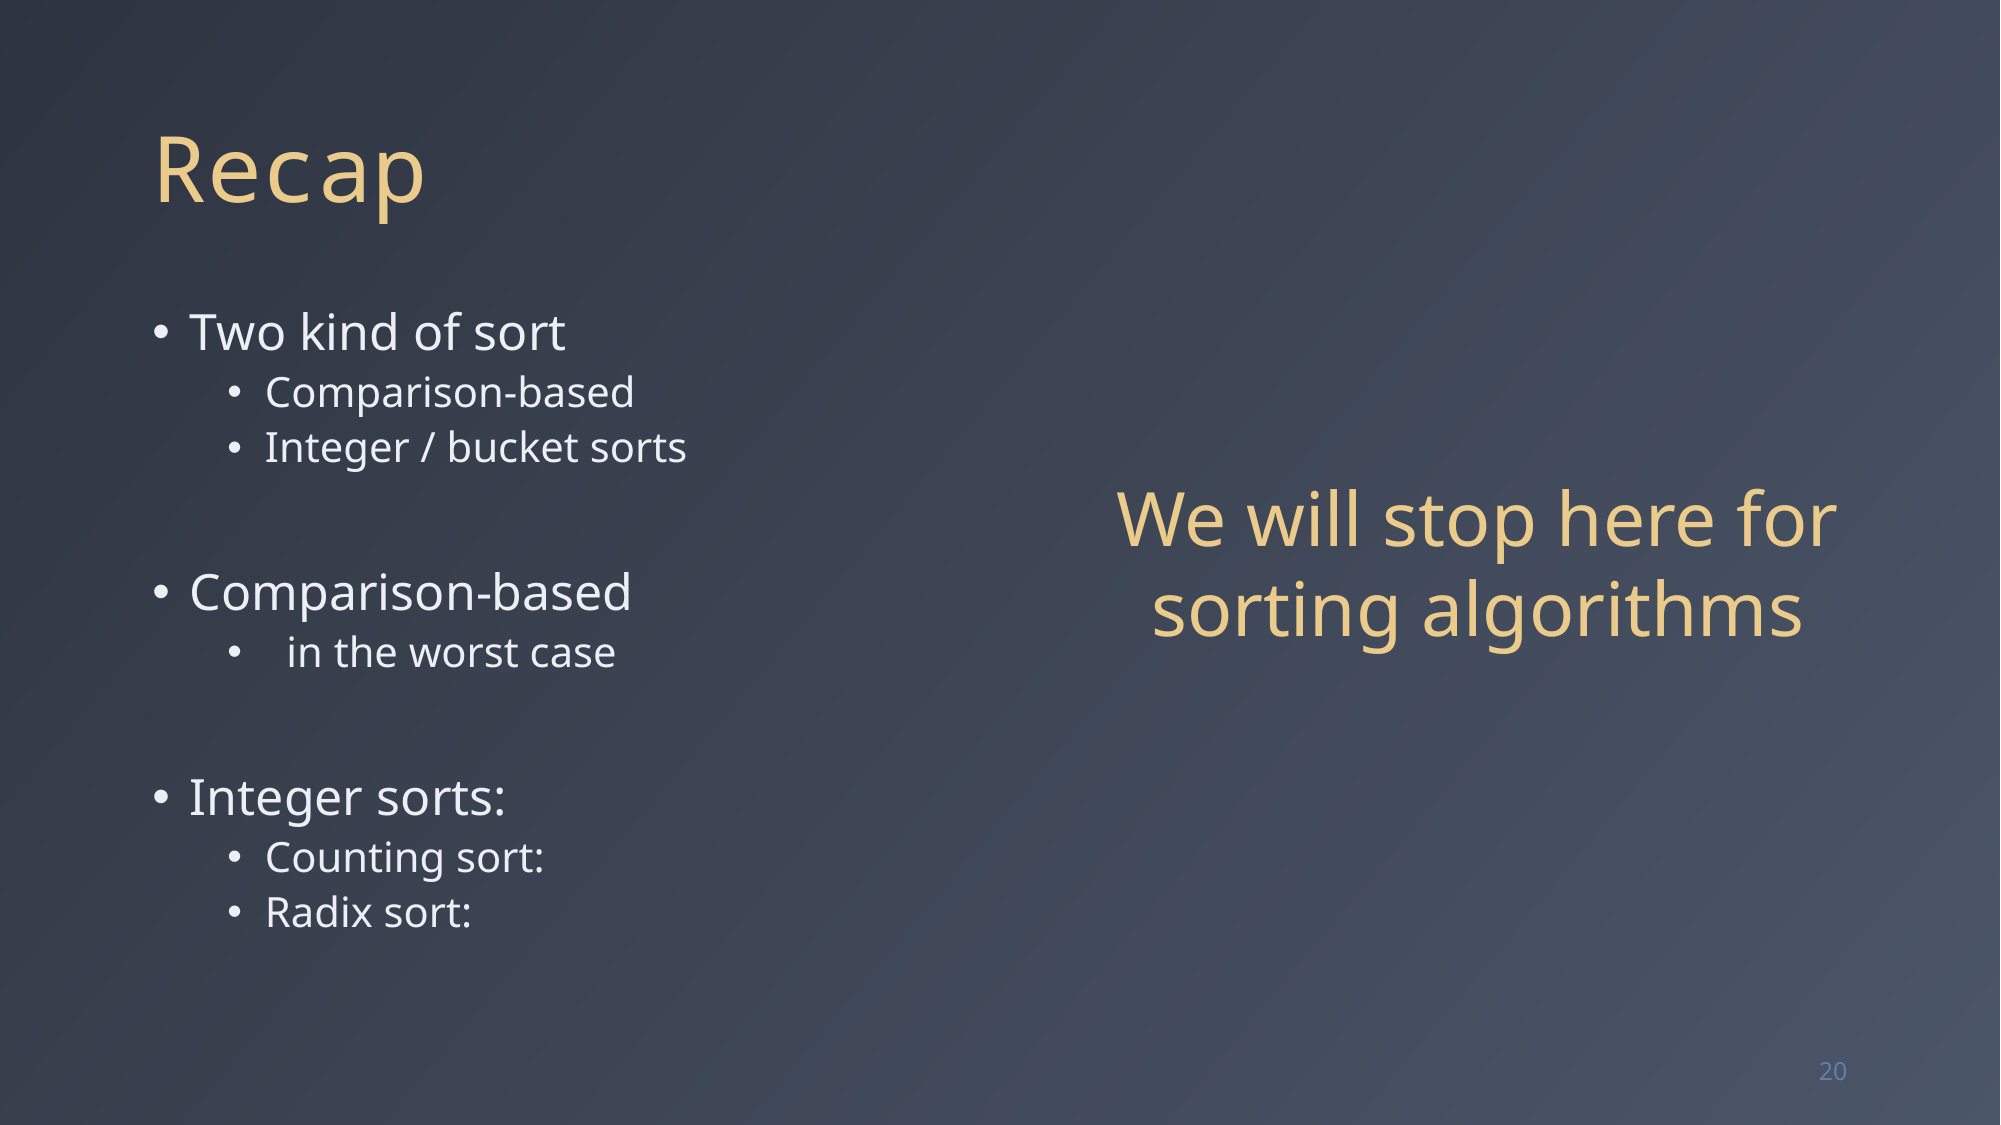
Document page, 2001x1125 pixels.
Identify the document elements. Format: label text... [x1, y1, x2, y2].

text_box We will stop here for sorting algorithms [1101, 463, 1855, 659]
slide_number 20 [1738, 1042, 1863, 1103]
title Recap [137, 26, 1863, 230]
